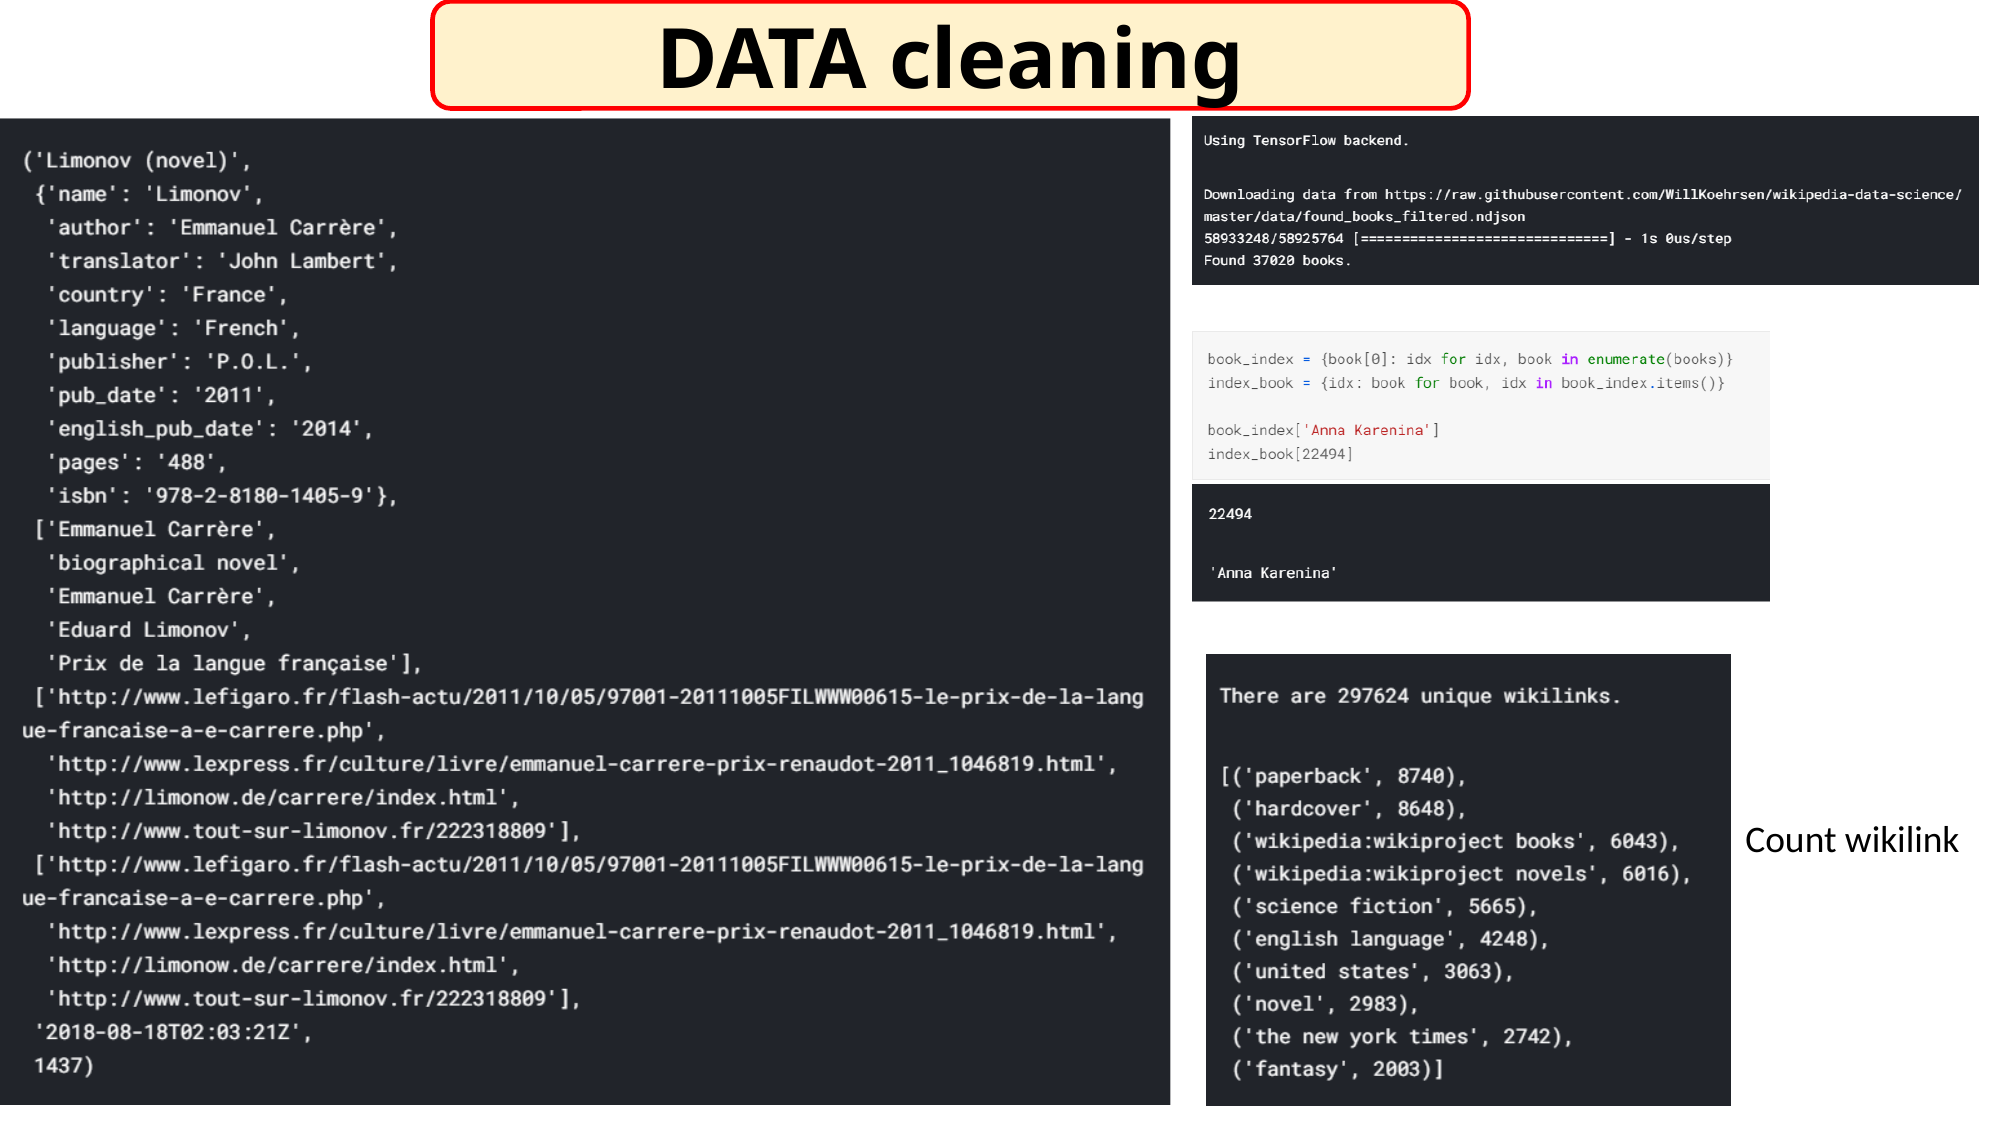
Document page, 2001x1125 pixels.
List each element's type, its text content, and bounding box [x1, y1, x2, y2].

picture [1192, 328, 1770, 603]
text_box DATA cleaning [431, 0, 1470, 110]
text_box Count wikilink [1731, 807, 2000, 868]
picture [1192, 116, 1979, 285]
picture [0, 116, 1173, 1105]
picture [1206, 654, 1731, 1106]
